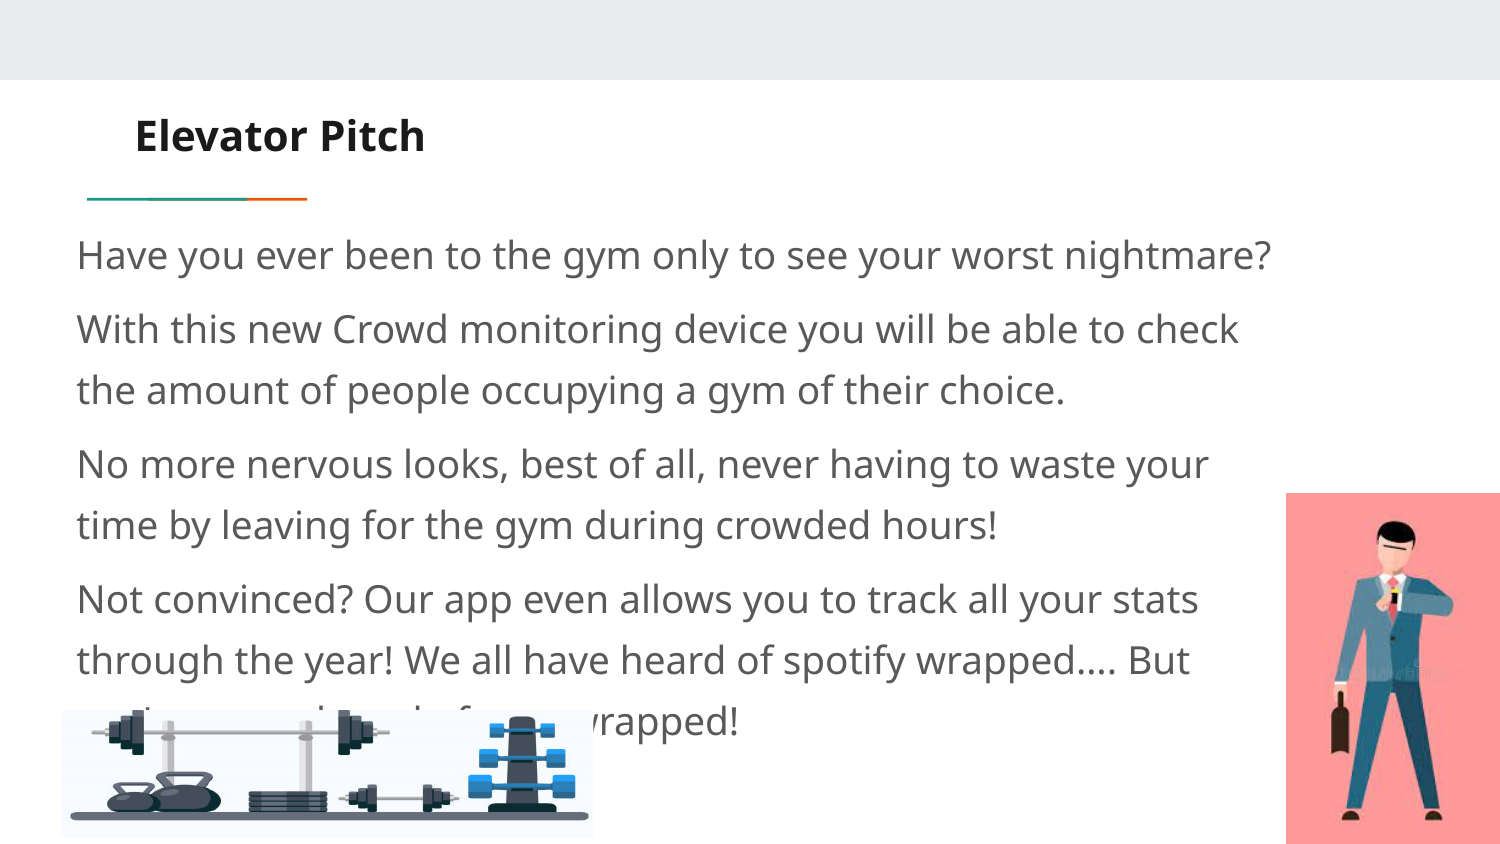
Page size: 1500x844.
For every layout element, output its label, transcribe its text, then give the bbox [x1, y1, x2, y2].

list Have you ever been to the gym only to see your worst nightmare? With this new Crowd monitoring device you will be able to check the amount of people occupying a gym of their choice. No more nervous looks, best of all, never having to waste your time by leaving for the gym during crowded hours! Not convinced? Our app even allows you to track all your stats through the year! We all have heard of spotify wrapped…. But you've never heard of reps wrapped! [61, 204, 1294, 812]
picture [1286, 492, 1500, 844]
title Elevator Pitch [119, 91, 1381, 179]
picture [61, 710, 594, 838]
